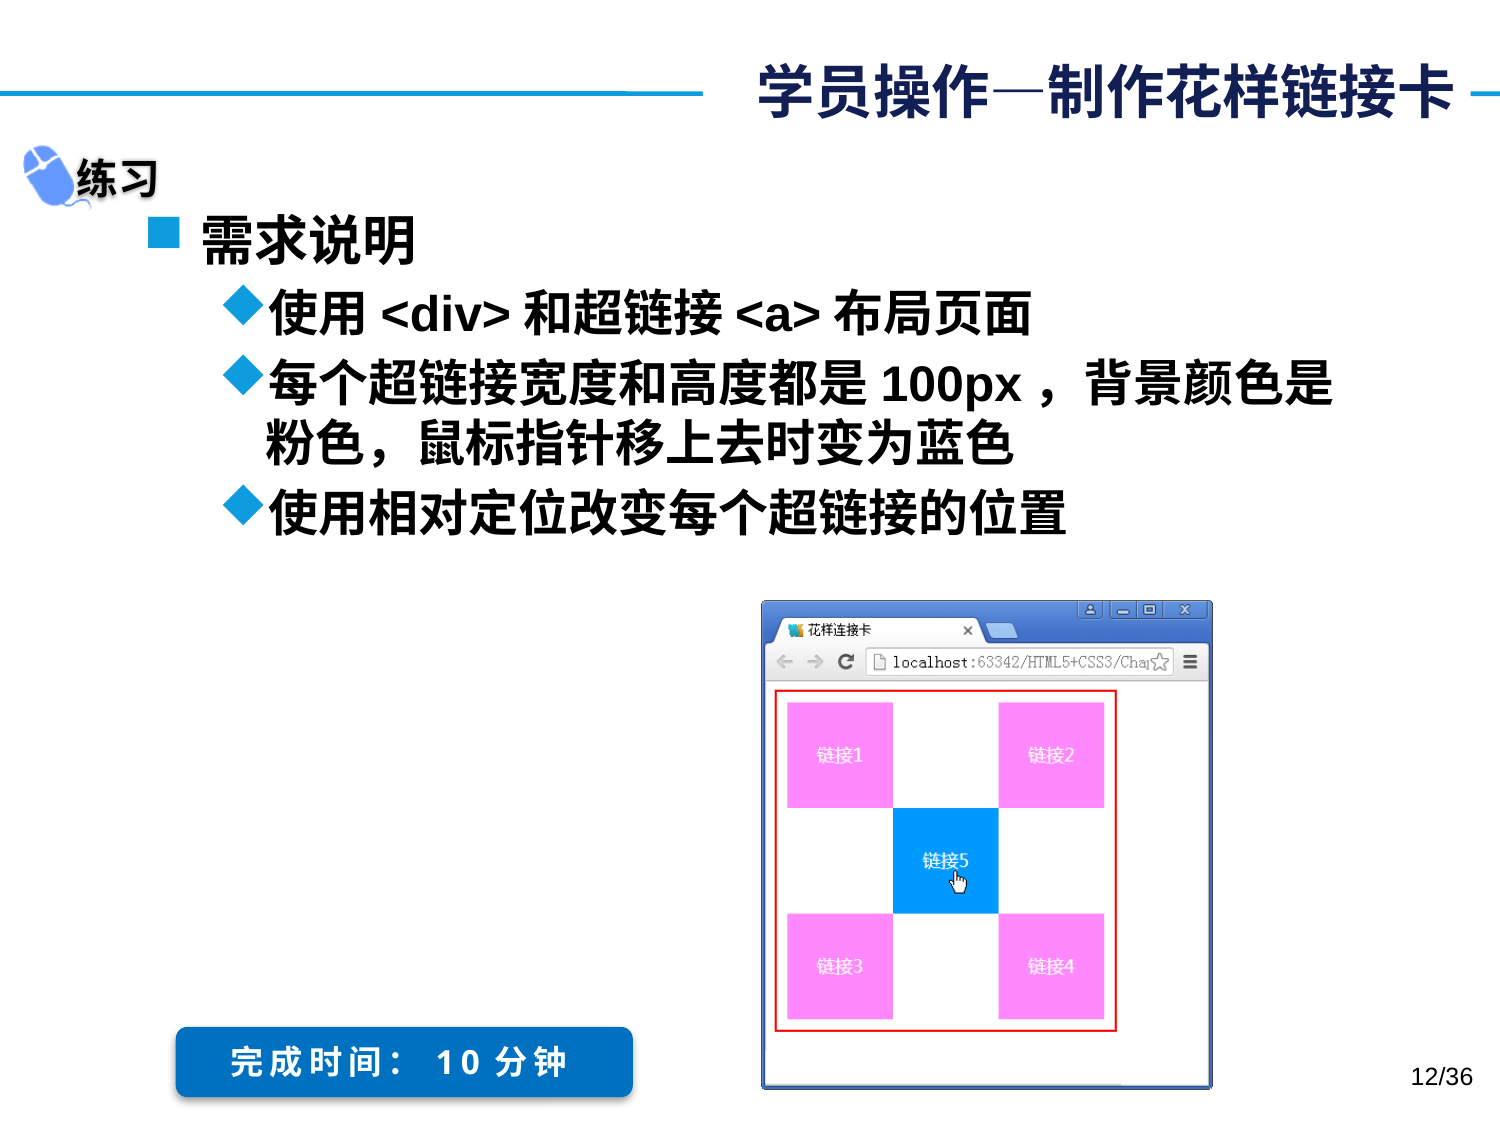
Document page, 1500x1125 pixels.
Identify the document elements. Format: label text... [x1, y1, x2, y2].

title 学员操作—制作花样链接卡 [702, 11, 1471, 168]
slide_number 12/36 [1138, 1053, 1489, 1114]
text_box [23, 144, 176, 212]
list 需求说明 使用<div>和超链接<a>布局页面 每个超链接宽度和高度都是100px，背景颜色是粉色，鼠标指针移上去时变为蓝色 使用相对定位改变每个超链接的位置 [128, 199, 1383, 1043]
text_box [175, 1026, 633, 1098]
picture [761, 600, 1214, 1090]
